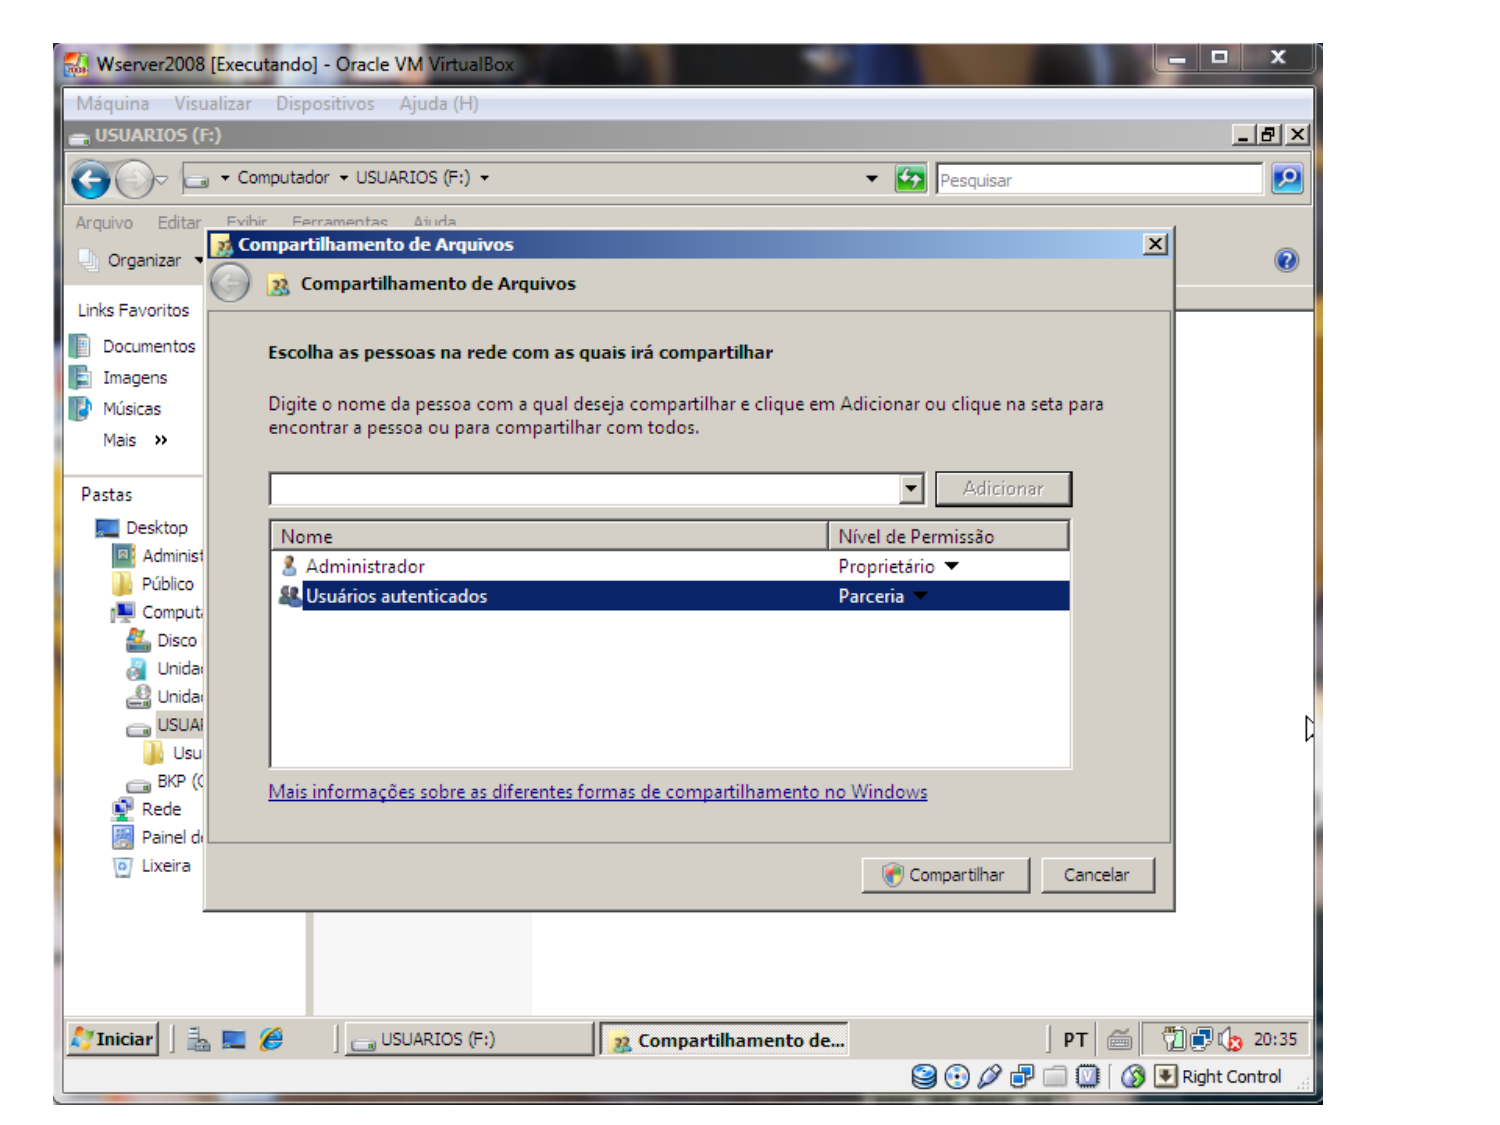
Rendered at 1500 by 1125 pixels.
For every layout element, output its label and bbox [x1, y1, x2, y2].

picture [52, 43, 1323, 1105]
